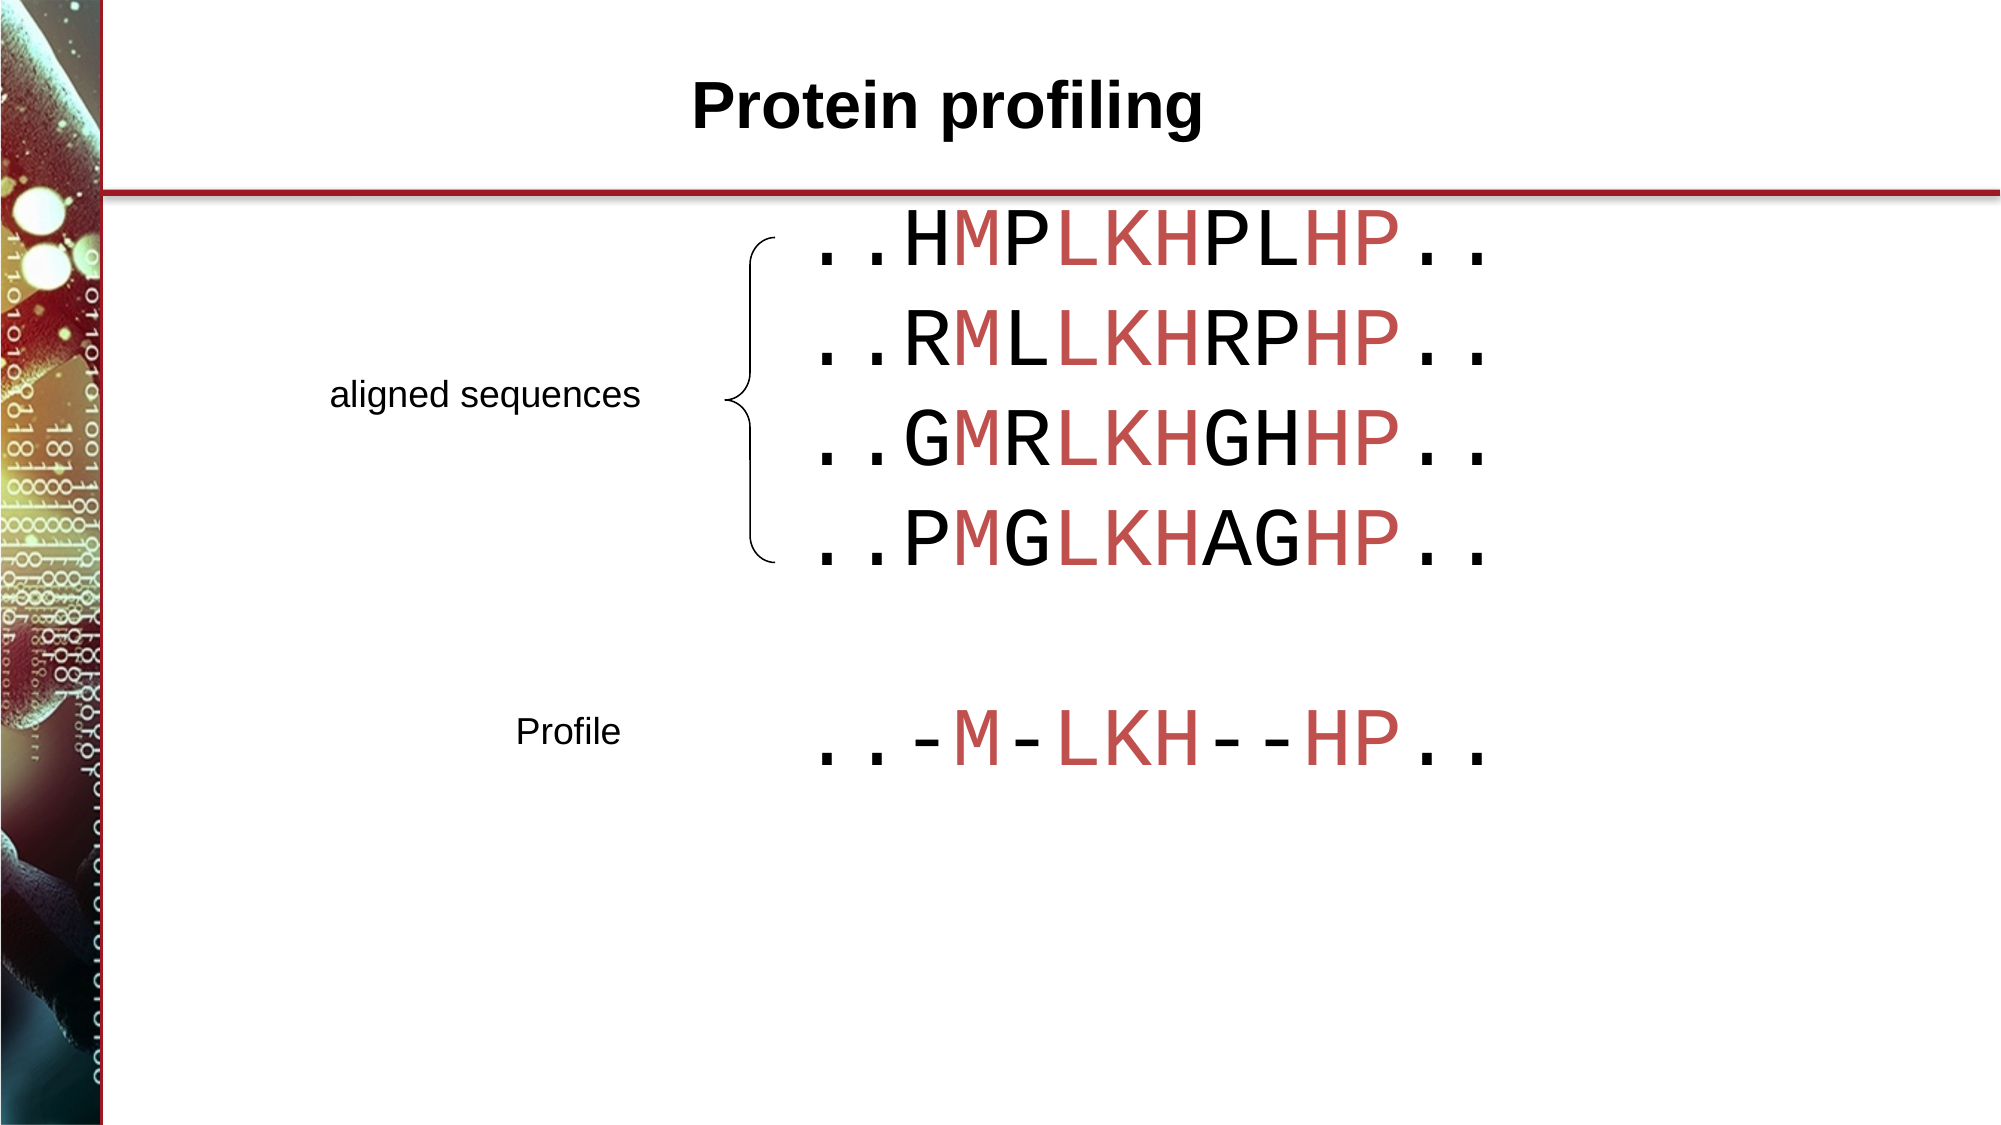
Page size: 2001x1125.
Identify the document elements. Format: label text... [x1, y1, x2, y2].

text_box Profile [500, 699, 637, 760]
text_box ..HMPLKHPLHP.. ..RMLLKHRPHP.. ..GMRLKHGHHP.. ..PMGLKHAGHP.. ..-M-LKH--HP.. [787, 174, 1613, 930]
picture [1, 1, 100, 1124]
text_box aligned sequences [314, 362, 656, 423]
text_box Protein profiling [676, 54, 1222, 150]
text_box [725, 237, 776, 563]
